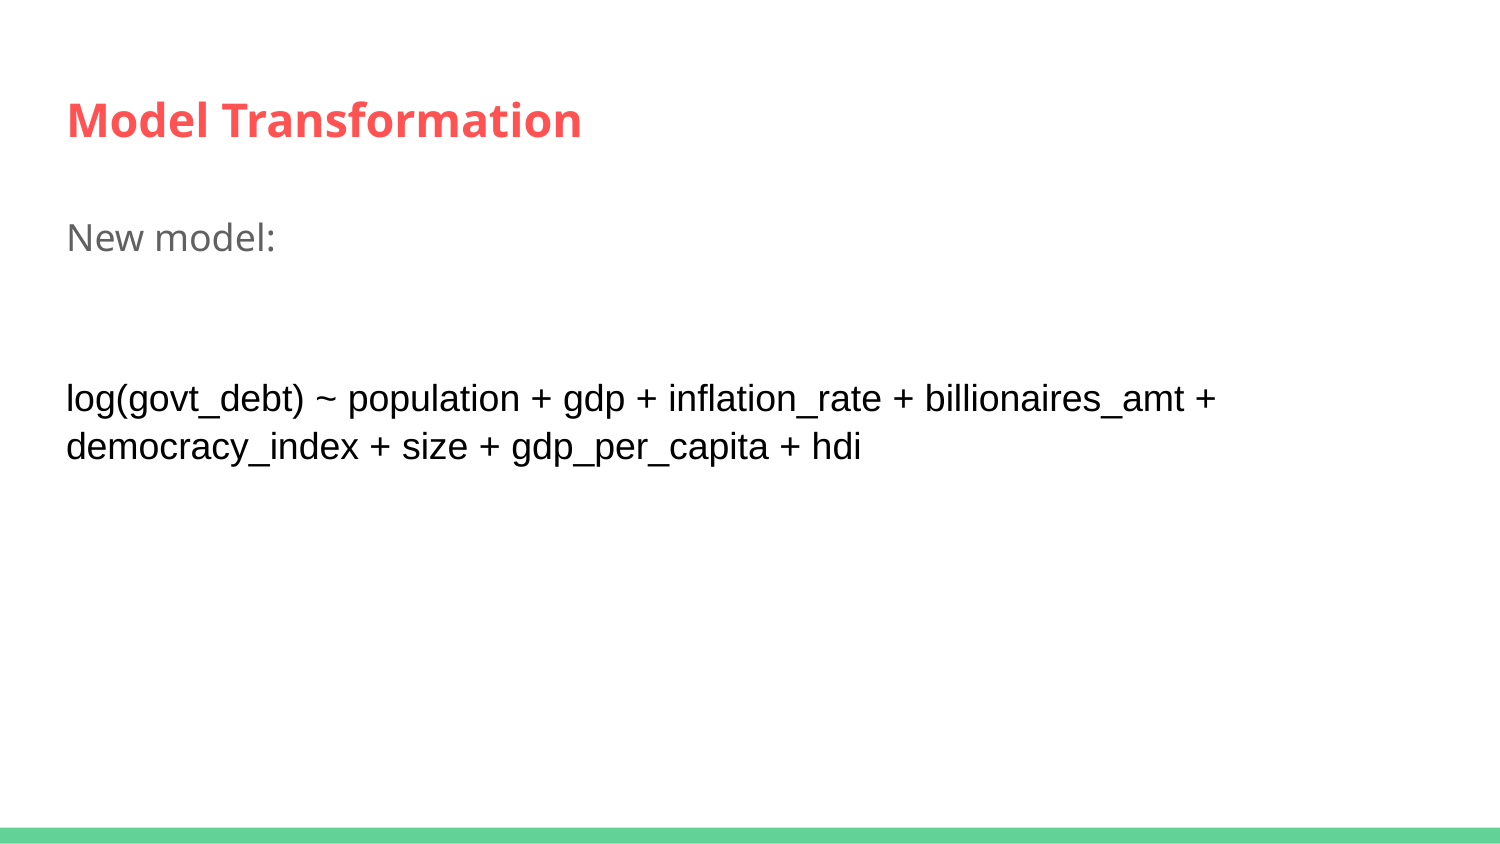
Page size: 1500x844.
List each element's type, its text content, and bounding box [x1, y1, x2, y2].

title Model Transformation [51, 72, 1449, 167]
list New model: log(govt_debt) ~ population + gdp + inflation_rate + billionaires_amt + democracy_index + size + gdp_per_capita + hdi [51, 189, 1449, 750]
